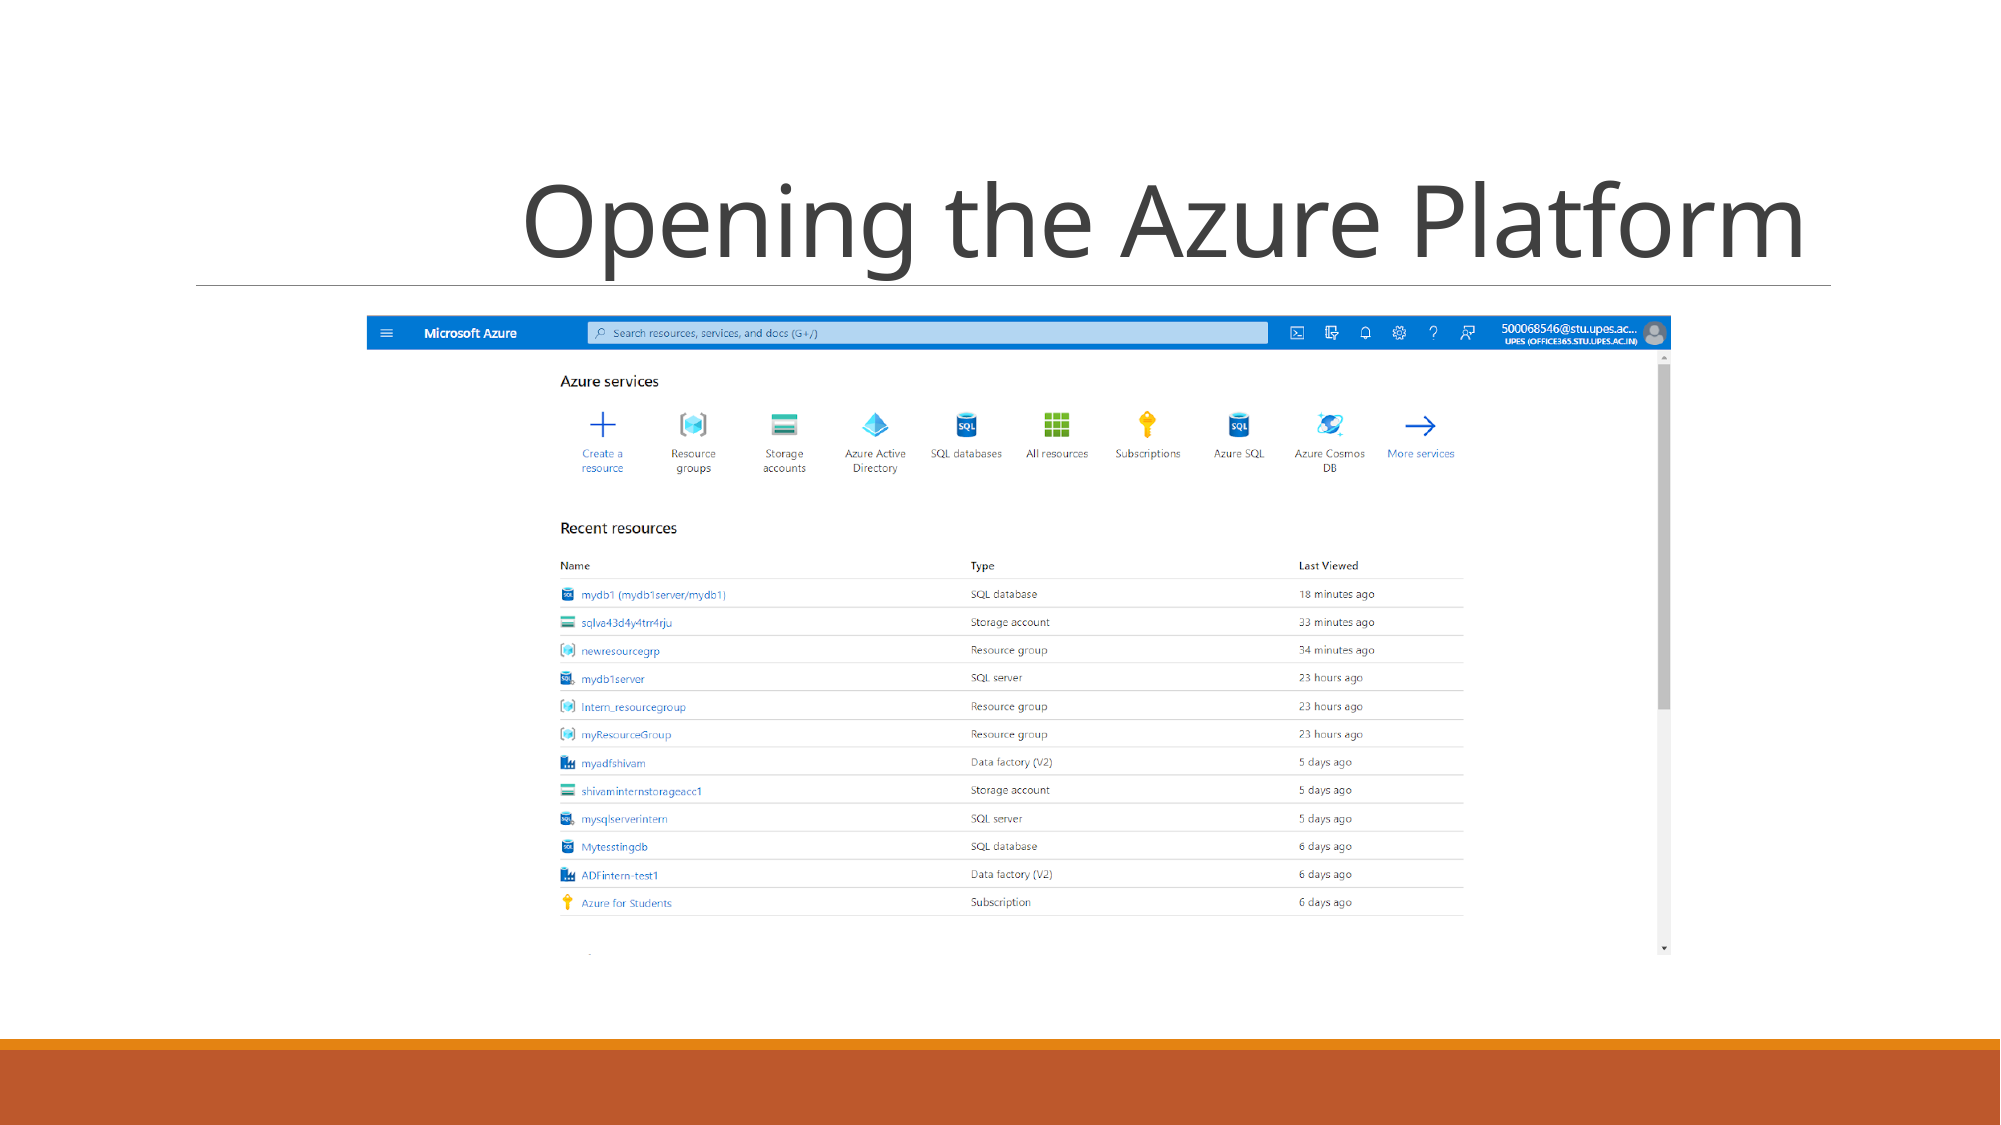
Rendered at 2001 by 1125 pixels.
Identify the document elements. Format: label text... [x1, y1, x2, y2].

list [366, 315, 1676, 955]
title Opening the Azure Platform [180, 134, 1830, 285]
